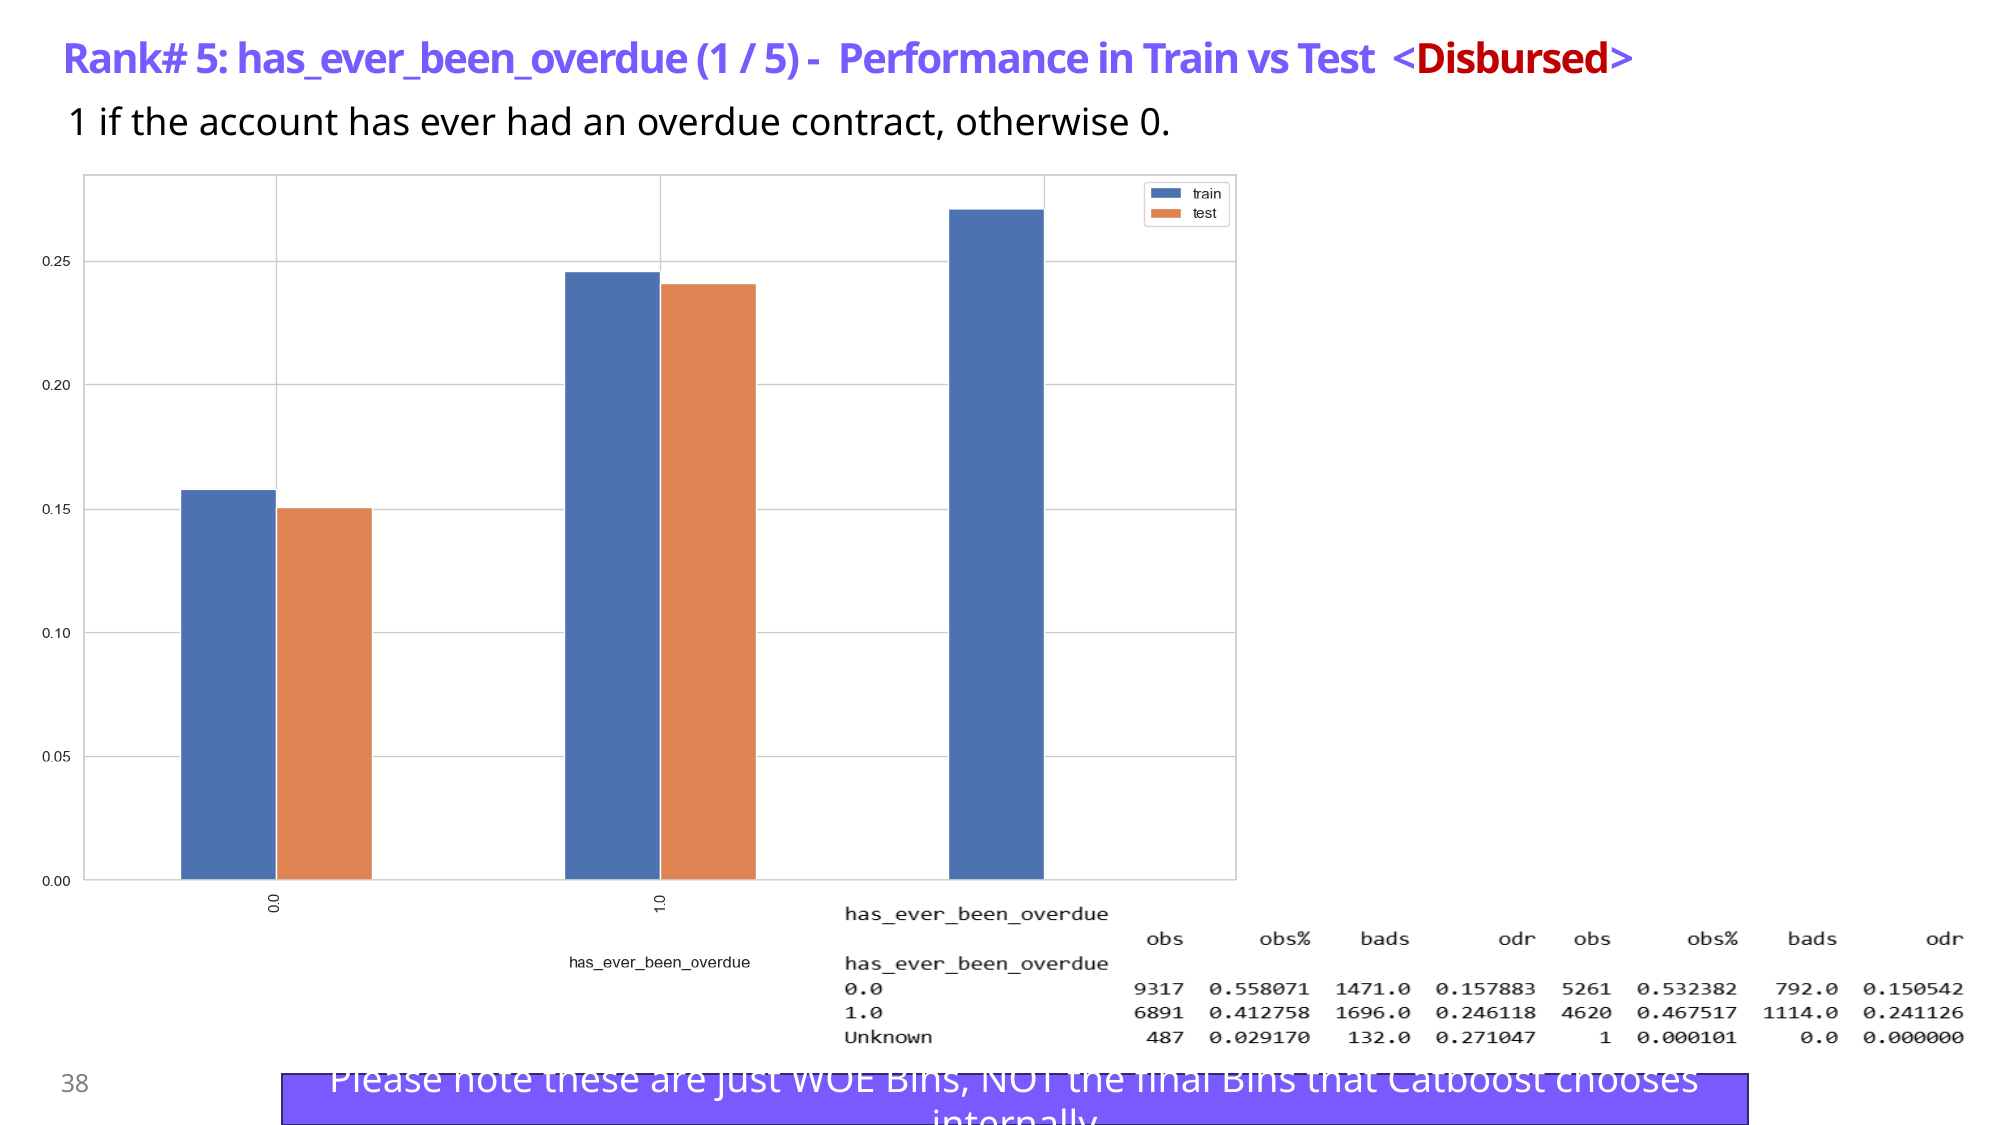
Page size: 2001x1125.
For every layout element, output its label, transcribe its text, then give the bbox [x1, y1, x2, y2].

text_box 38 [45, 1054, 496, 1115]
title Rank# 5: has_ever_been_overdue (1 / 5) - Performance in Train vs Test <Disbursed> [47, 0, 1673, 89]
picture [31, 166, 2000, 1069]
text_box 1 if the account has ever had an overdue contract, otherwise 0. [52, 90, 1977, 150]
text_box Please note these are just WOE Bins, NOT the final Bins that Catboost chooses internally [281, 1073, 1749, 1125]
